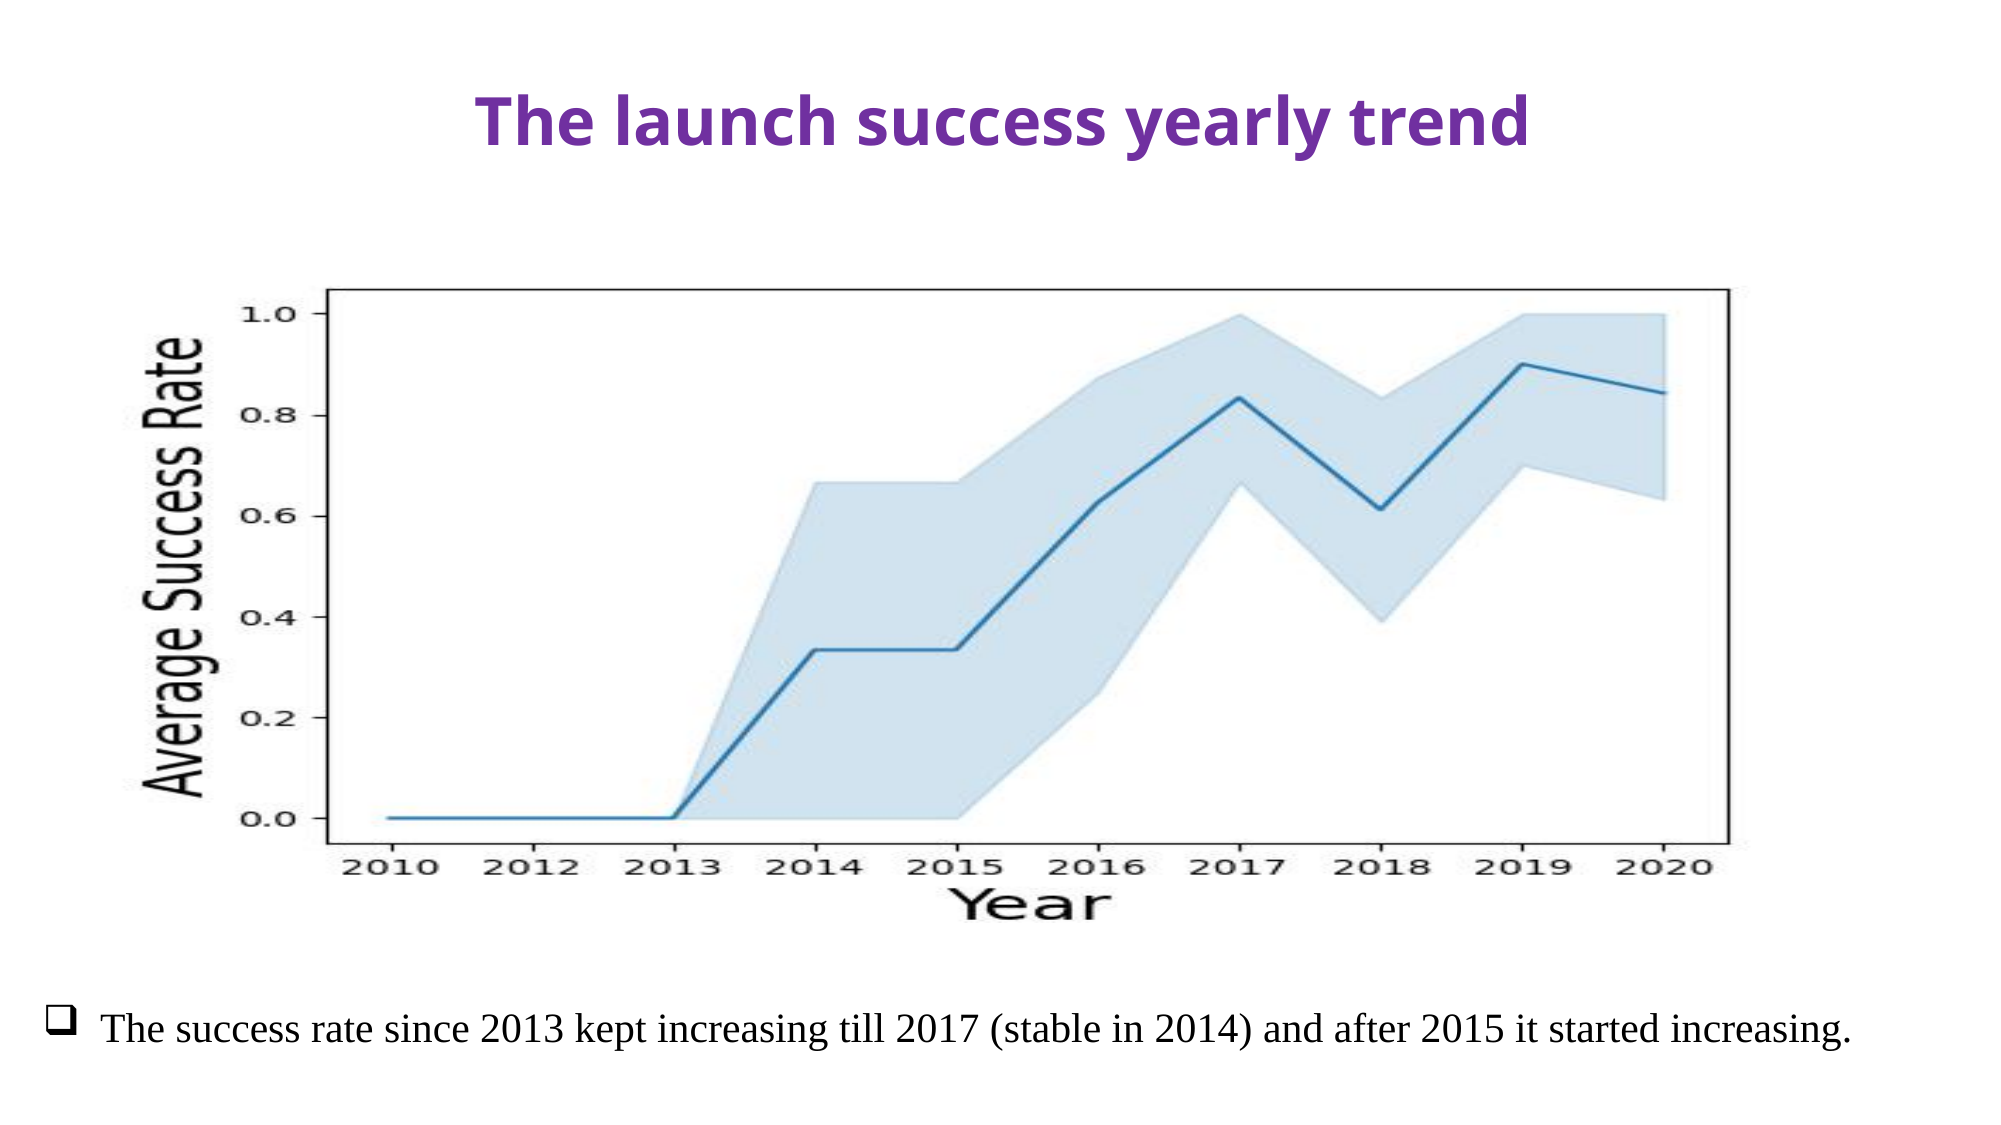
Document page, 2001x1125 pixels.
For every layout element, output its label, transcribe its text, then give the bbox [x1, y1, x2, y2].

picture [101, 202, 1909, 923]
text_box The launch success yearly trend [46, 71, 1961, 166]
text_box The success rate since 2013 kept increasing till 2017 (stable in 2014) and after 2015 it started increasing. [28, 993, 1972, 1058]
